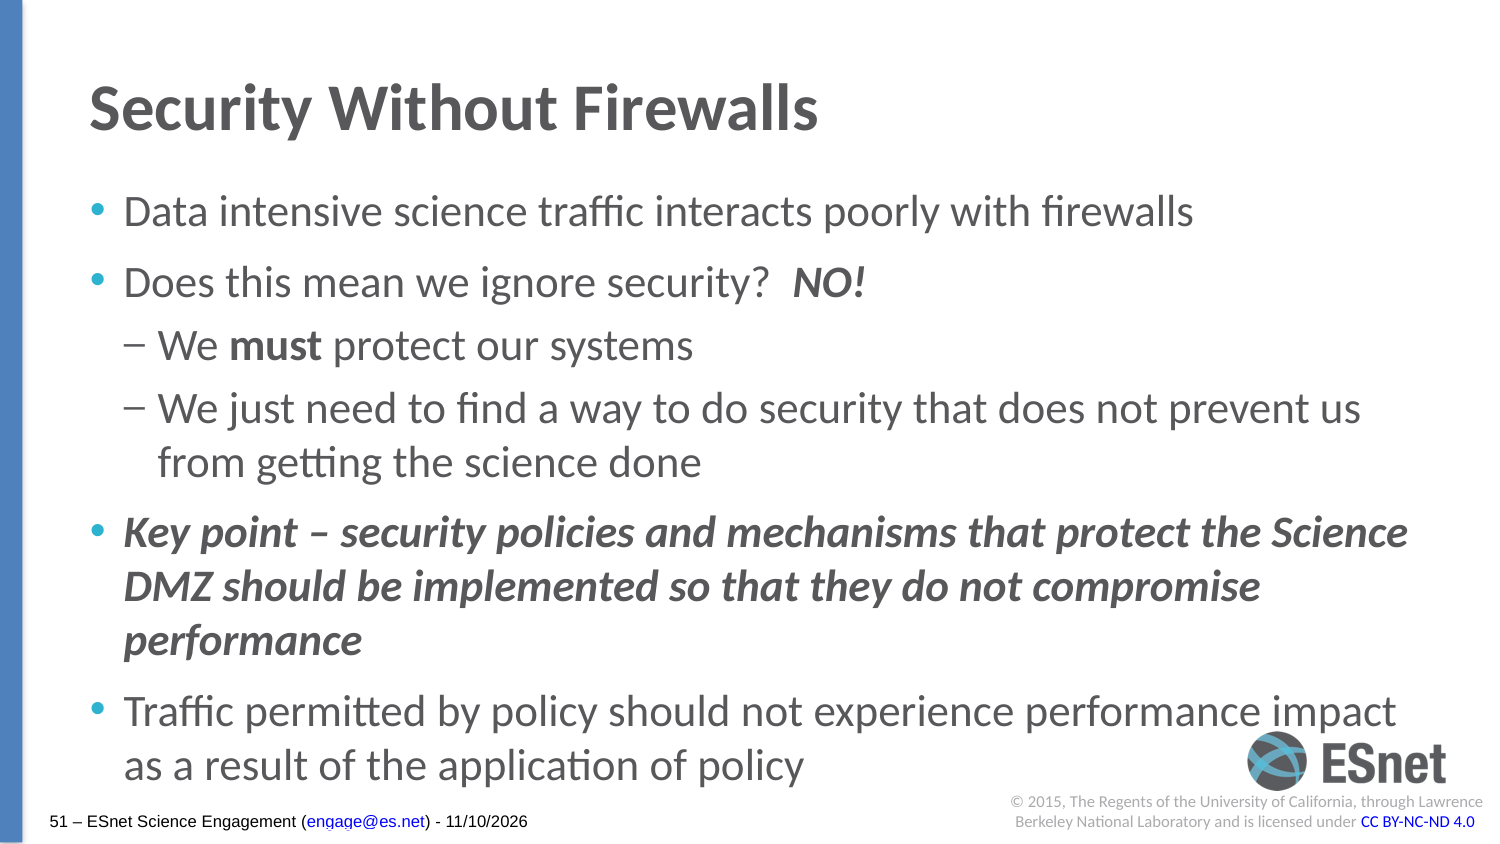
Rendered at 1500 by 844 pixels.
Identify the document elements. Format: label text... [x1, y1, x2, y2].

text_box © 2015, The Regents of the University of California, through Lawrence Berkeley National Laboratory and is licensed under CC BY-NC-ND 4.0 [994, 786, 1500, 838]
text_box <number> – ESnet Science Engagement (engage@es.net) - 06/01/2018 [34, 810, 567, 833]
text_box Data intensive science traffic interacts poorly with firewalls Does this mean we ignore security? NO! We must protect our systems We just need to find a way to do security that does not prevent us from getting the science done Key point – security policies and mechanisms that protect the Science DMZ should be implemented so that they do not compromise performance Traffic permitted by policy should not experience performance impact as a result of the application of policy [75, 174, 1425, 798]
text_box Security Without Firewalls [75, 33, 1425, 174]
picture [1425, 731, 1446, 786]
